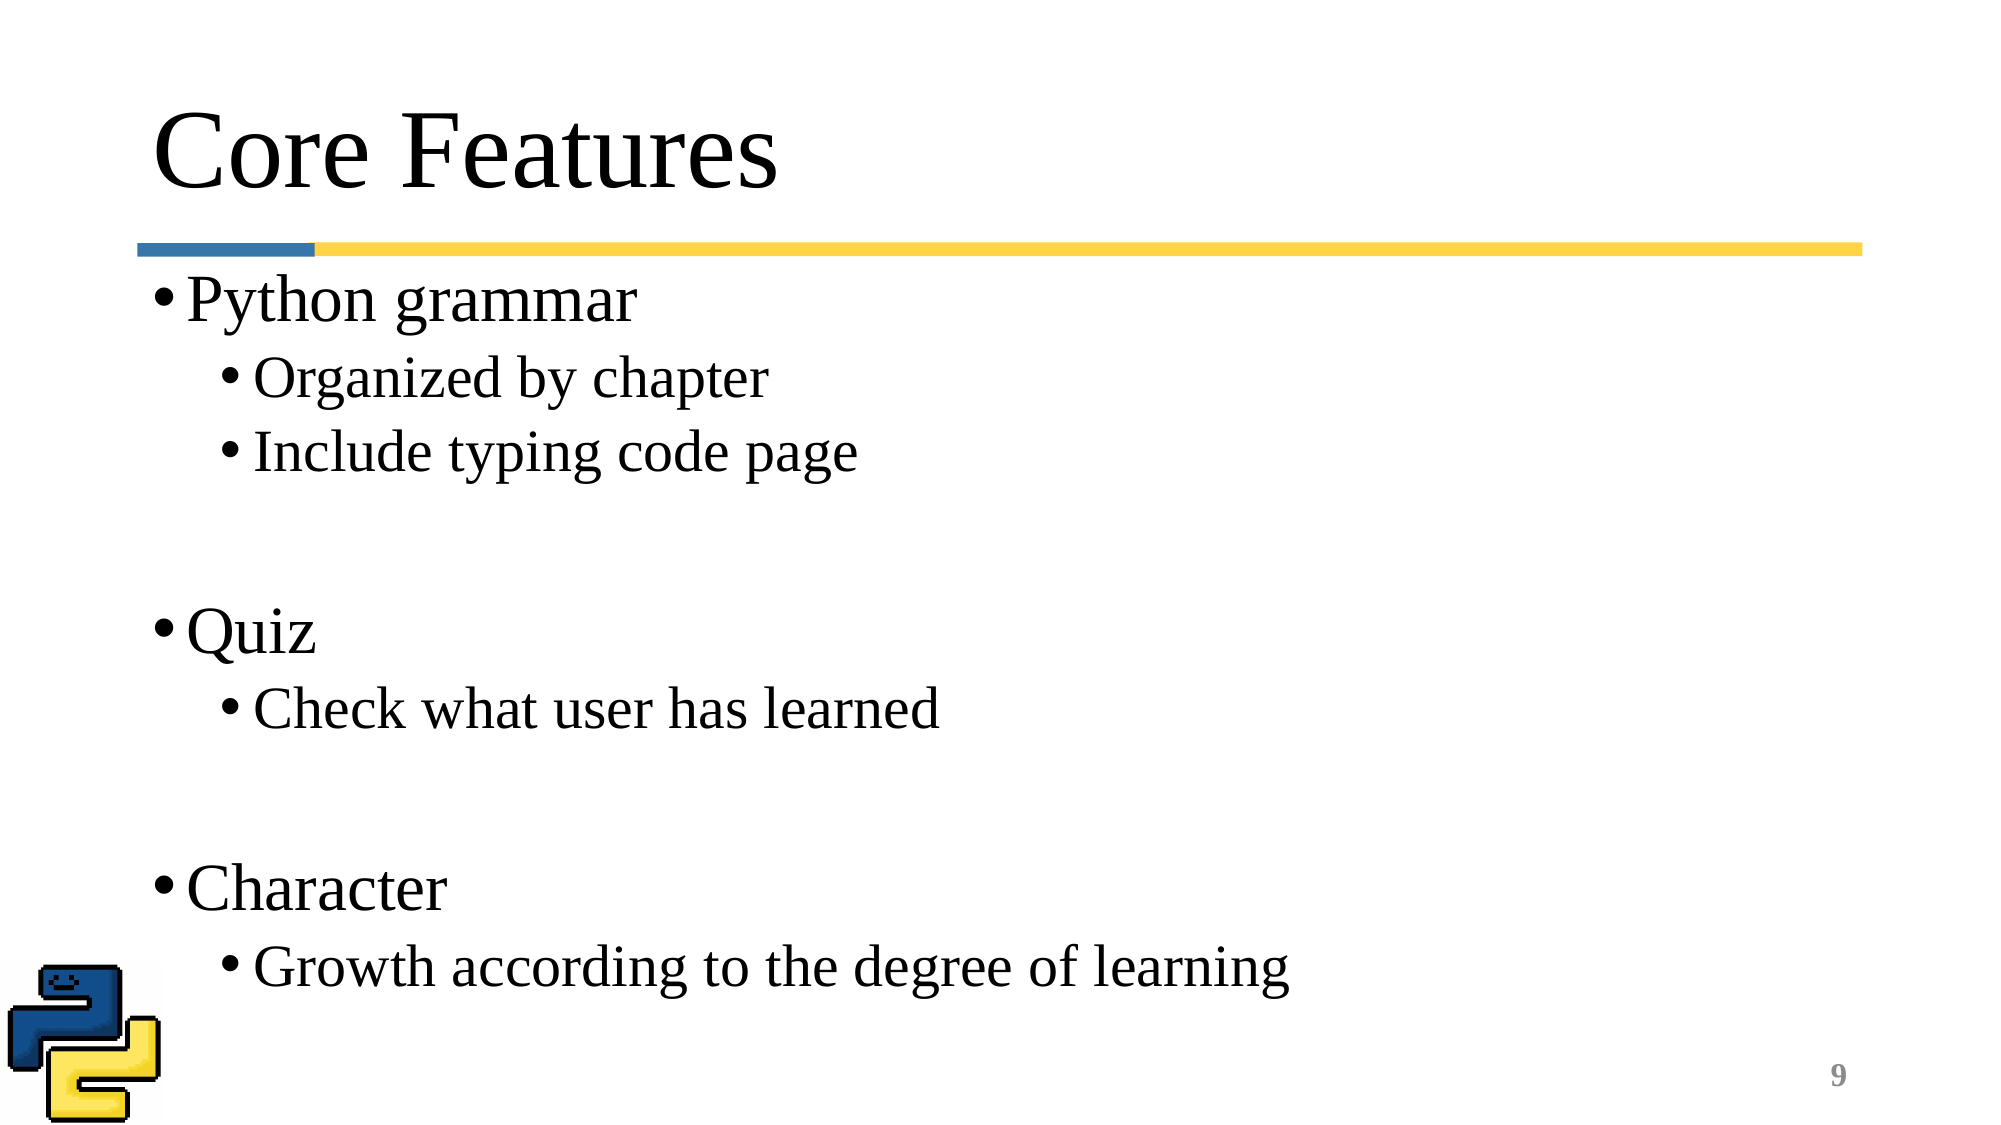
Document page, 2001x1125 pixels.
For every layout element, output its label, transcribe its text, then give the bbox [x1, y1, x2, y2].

title Core Features [137, 59, 1863, 243]
slide_number 9 [1412, 1042, 1863, 1103]
picture [0, 962, 163, 1125]
list Python grammar Organized by chapter Include typing code page Quiz Check what user has learned Character Growth according to the degree of learning [137, 256, 1863, 1014]
